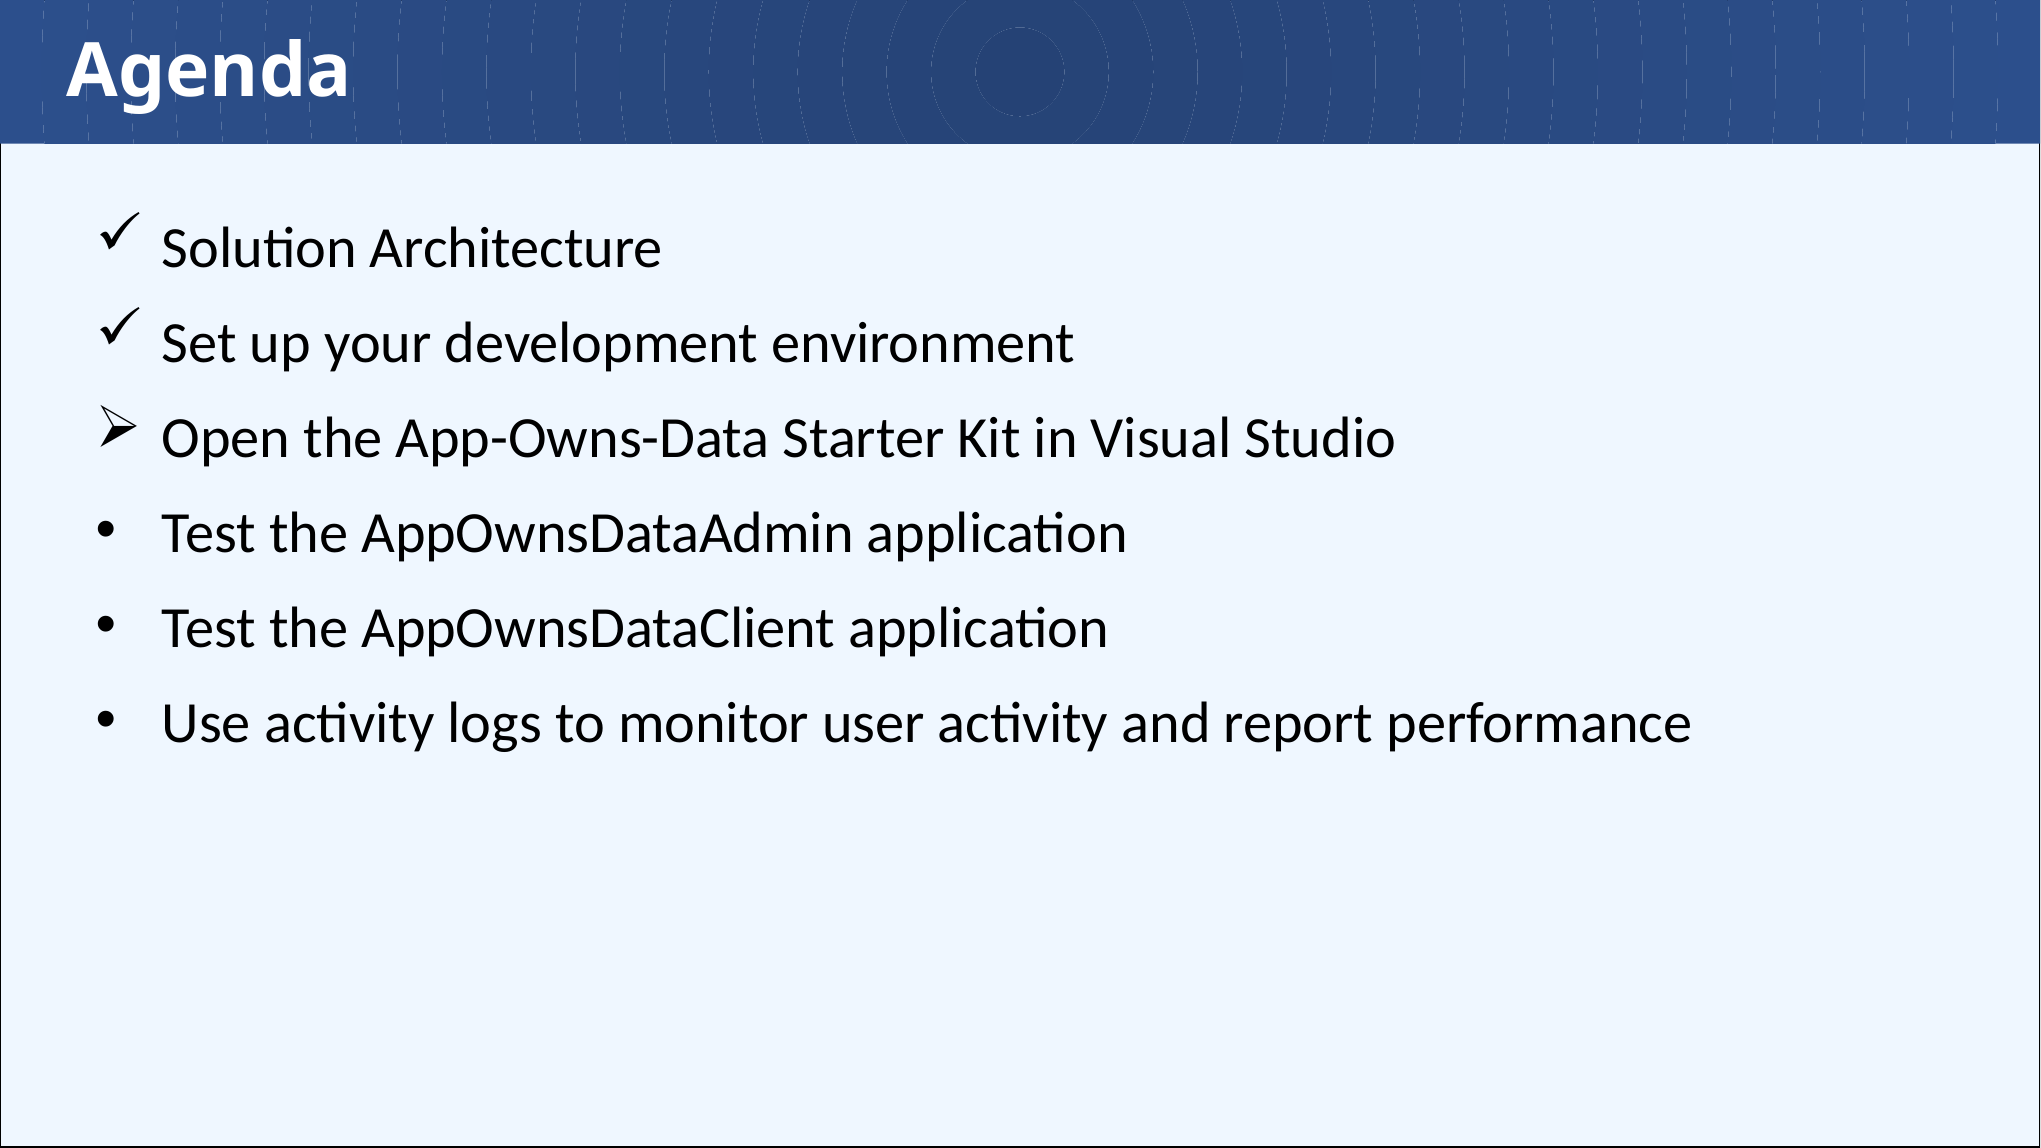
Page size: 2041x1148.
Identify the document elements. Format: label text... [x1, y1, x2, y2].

list Solution Architecture Set up your development environment Open the App-Owns-Data Starter Kit in Visual Studio Test the AppOwnsDataAdmin application Test the AppOwnsDataClient application Use activity logs to monitor user activity and report performance [80, 201, 1988, 273]
title Agenda [51, 31, 1988, 113]
